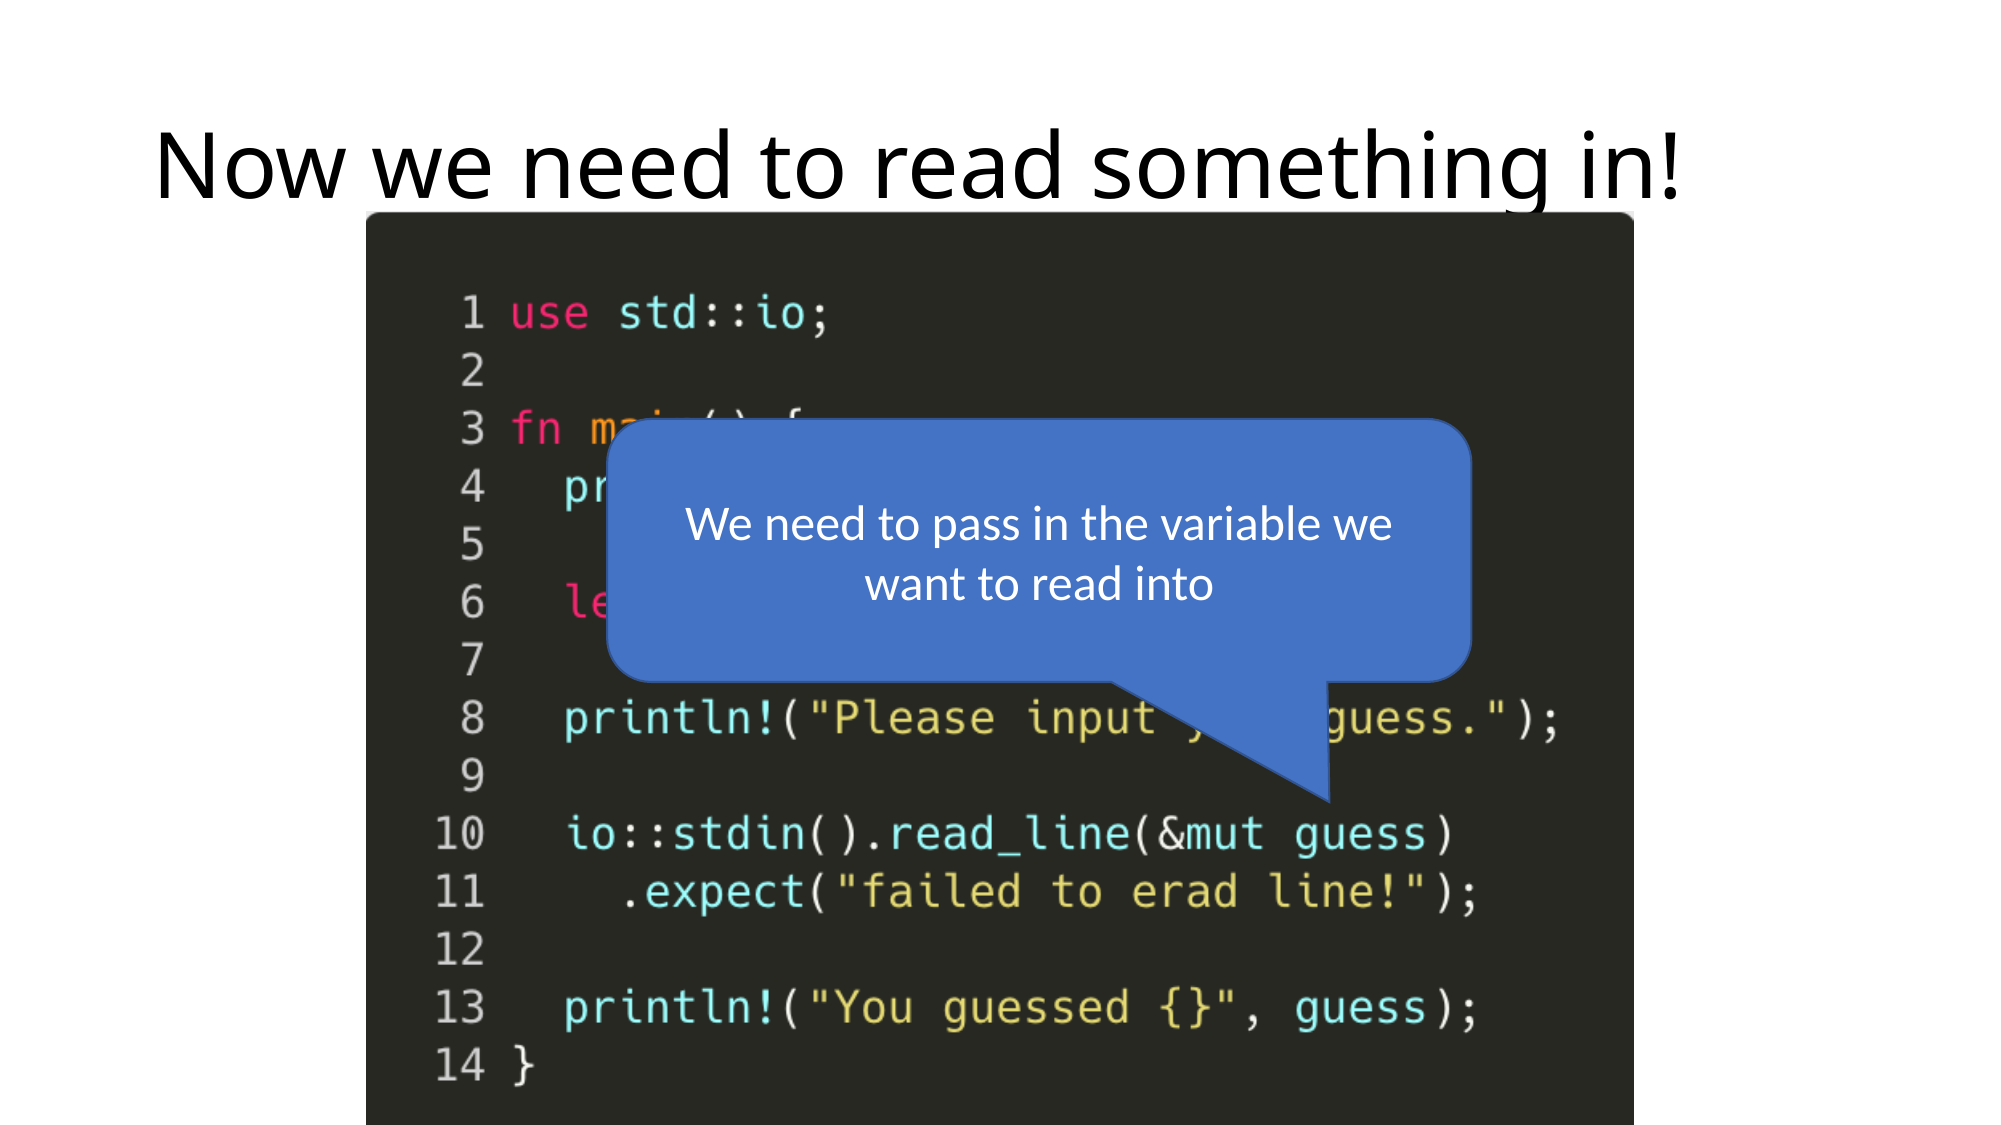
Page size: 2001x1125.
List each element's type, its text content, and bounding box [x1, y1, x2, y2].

picture [366, 211, 1634, 1125]
title Now we need to read something in! [137, 59, 1863, 278]
